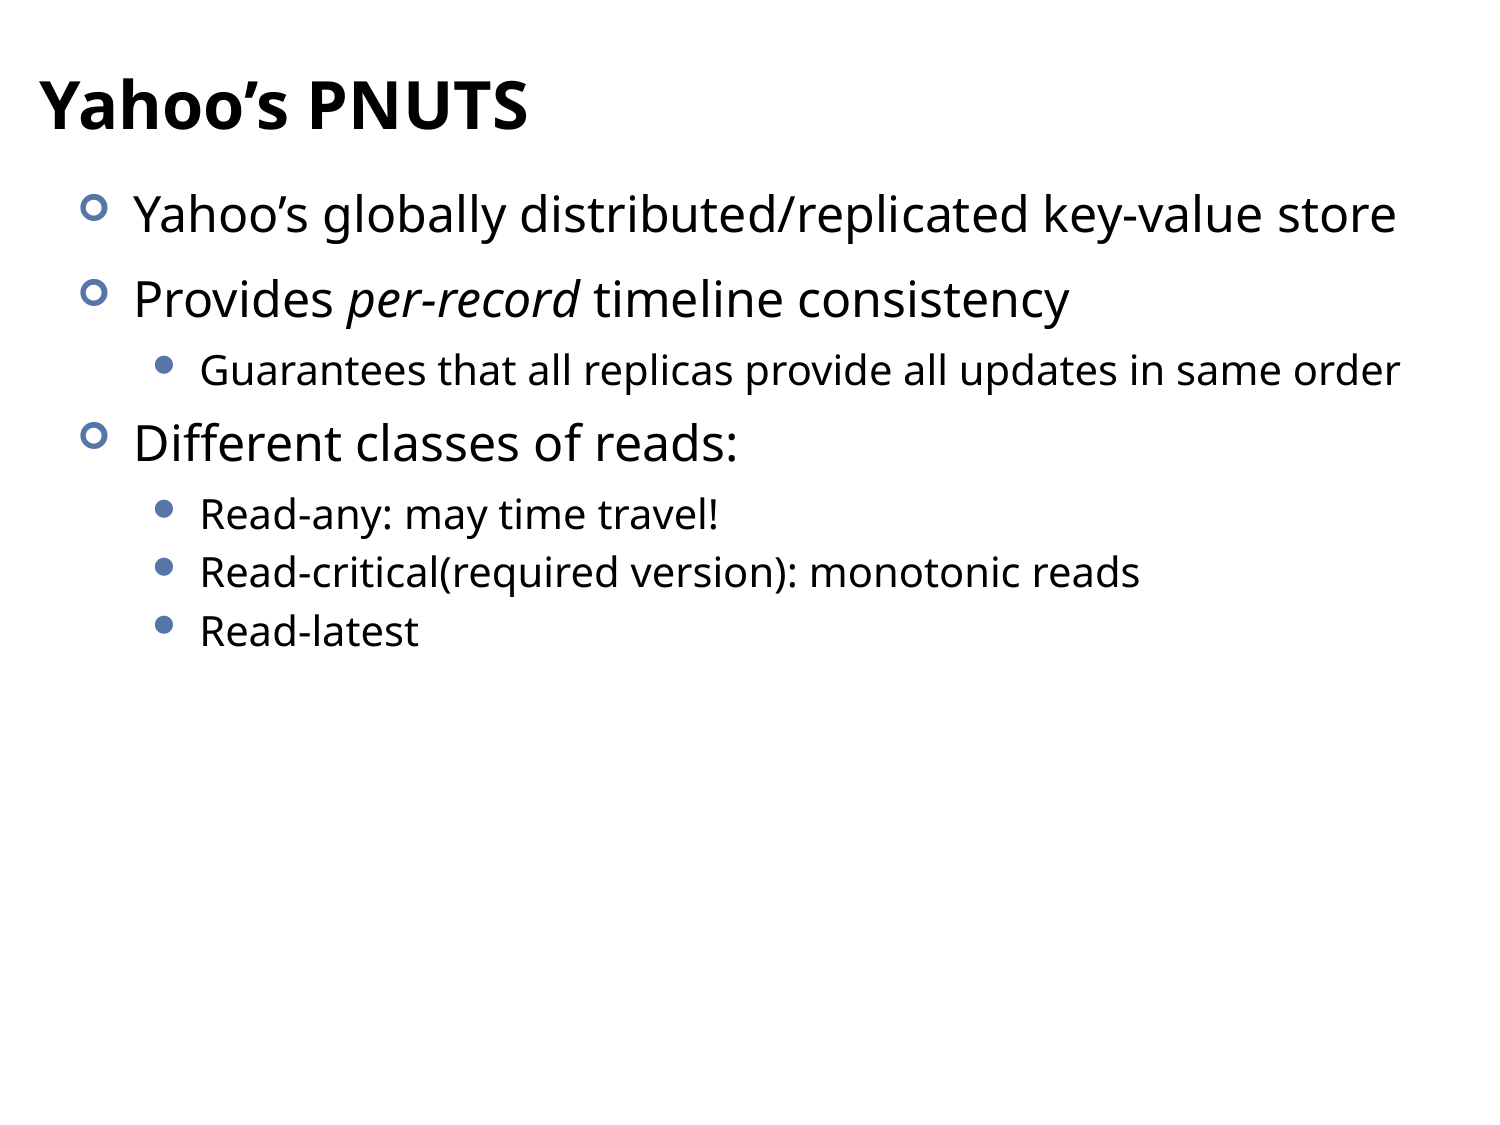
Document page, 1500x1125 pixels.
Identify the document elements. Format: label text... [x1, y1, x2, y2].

title Yahoo’s PNUTS [24, 18, 1451, 188]
list Yahoo’s globally distributed/replicated key-value store Provides per-record timeline consistency Guarantees that all replicas provide all updates in same order Different classes of reads: Read-any: may time travel! Read-critical(required version): monotonic reads Read-latest [62, 174, 1451, 1013]
